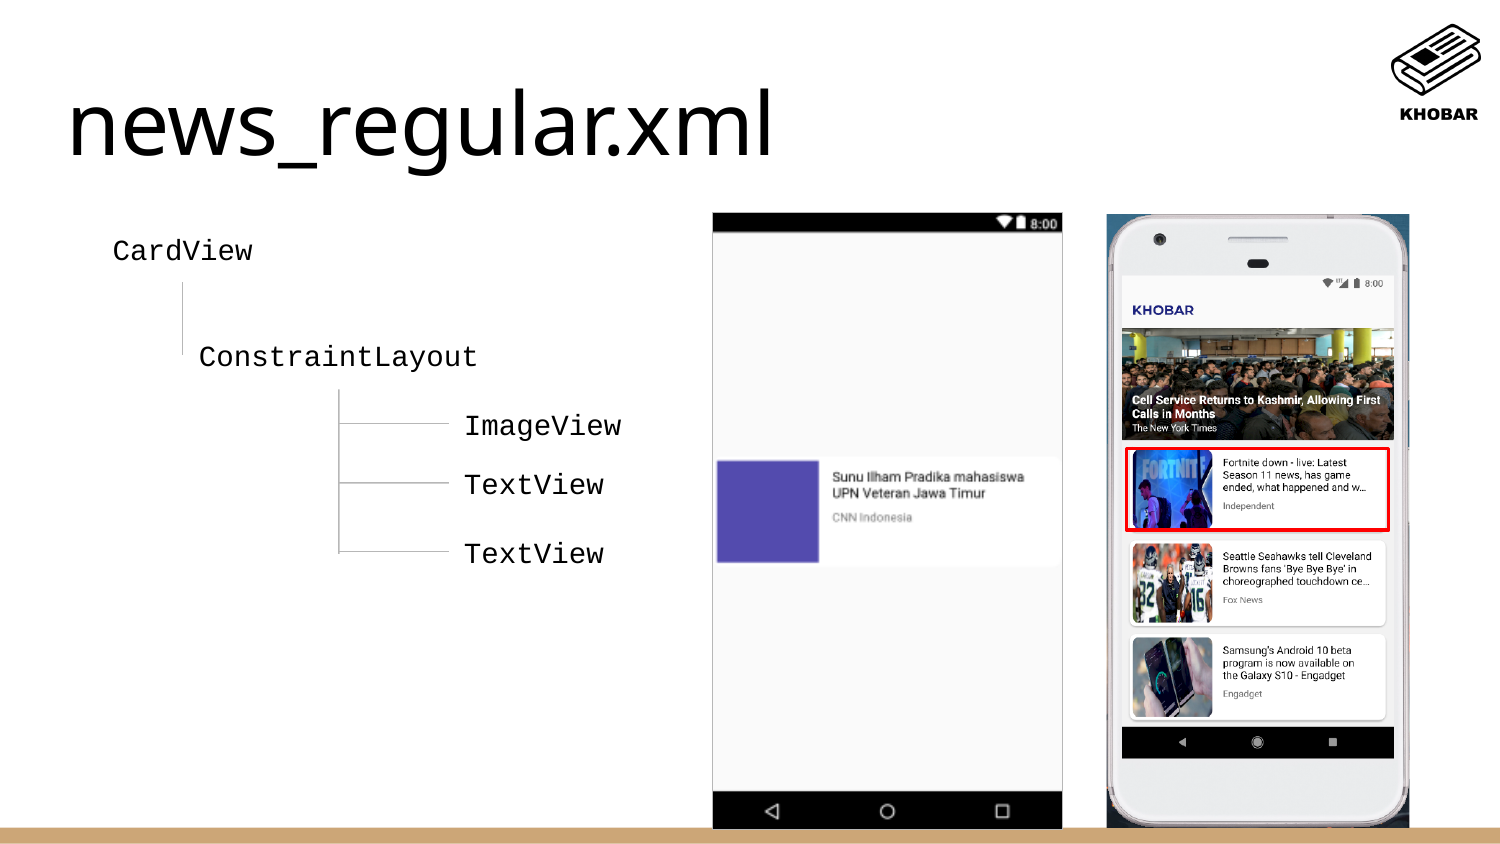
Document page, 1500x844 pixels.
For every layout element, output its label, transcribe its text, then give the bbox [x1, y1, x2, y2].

text_box CardView [51, 214, 314, 283]
picture [1106, 214, 1410, 828]
text_box TextView [448, 517, 707, 586]
picture [1391, 12, 1481, 120]
text_box ConstraintLayout [182, 320, 496, 390]
text_box TextView [448, 458, 707, 517]
text_box ImageView [448, 389, 707, 458]
title news_regular.xml [51, 51, 1449, 189]
picture [712, 212, 1062, 829]
